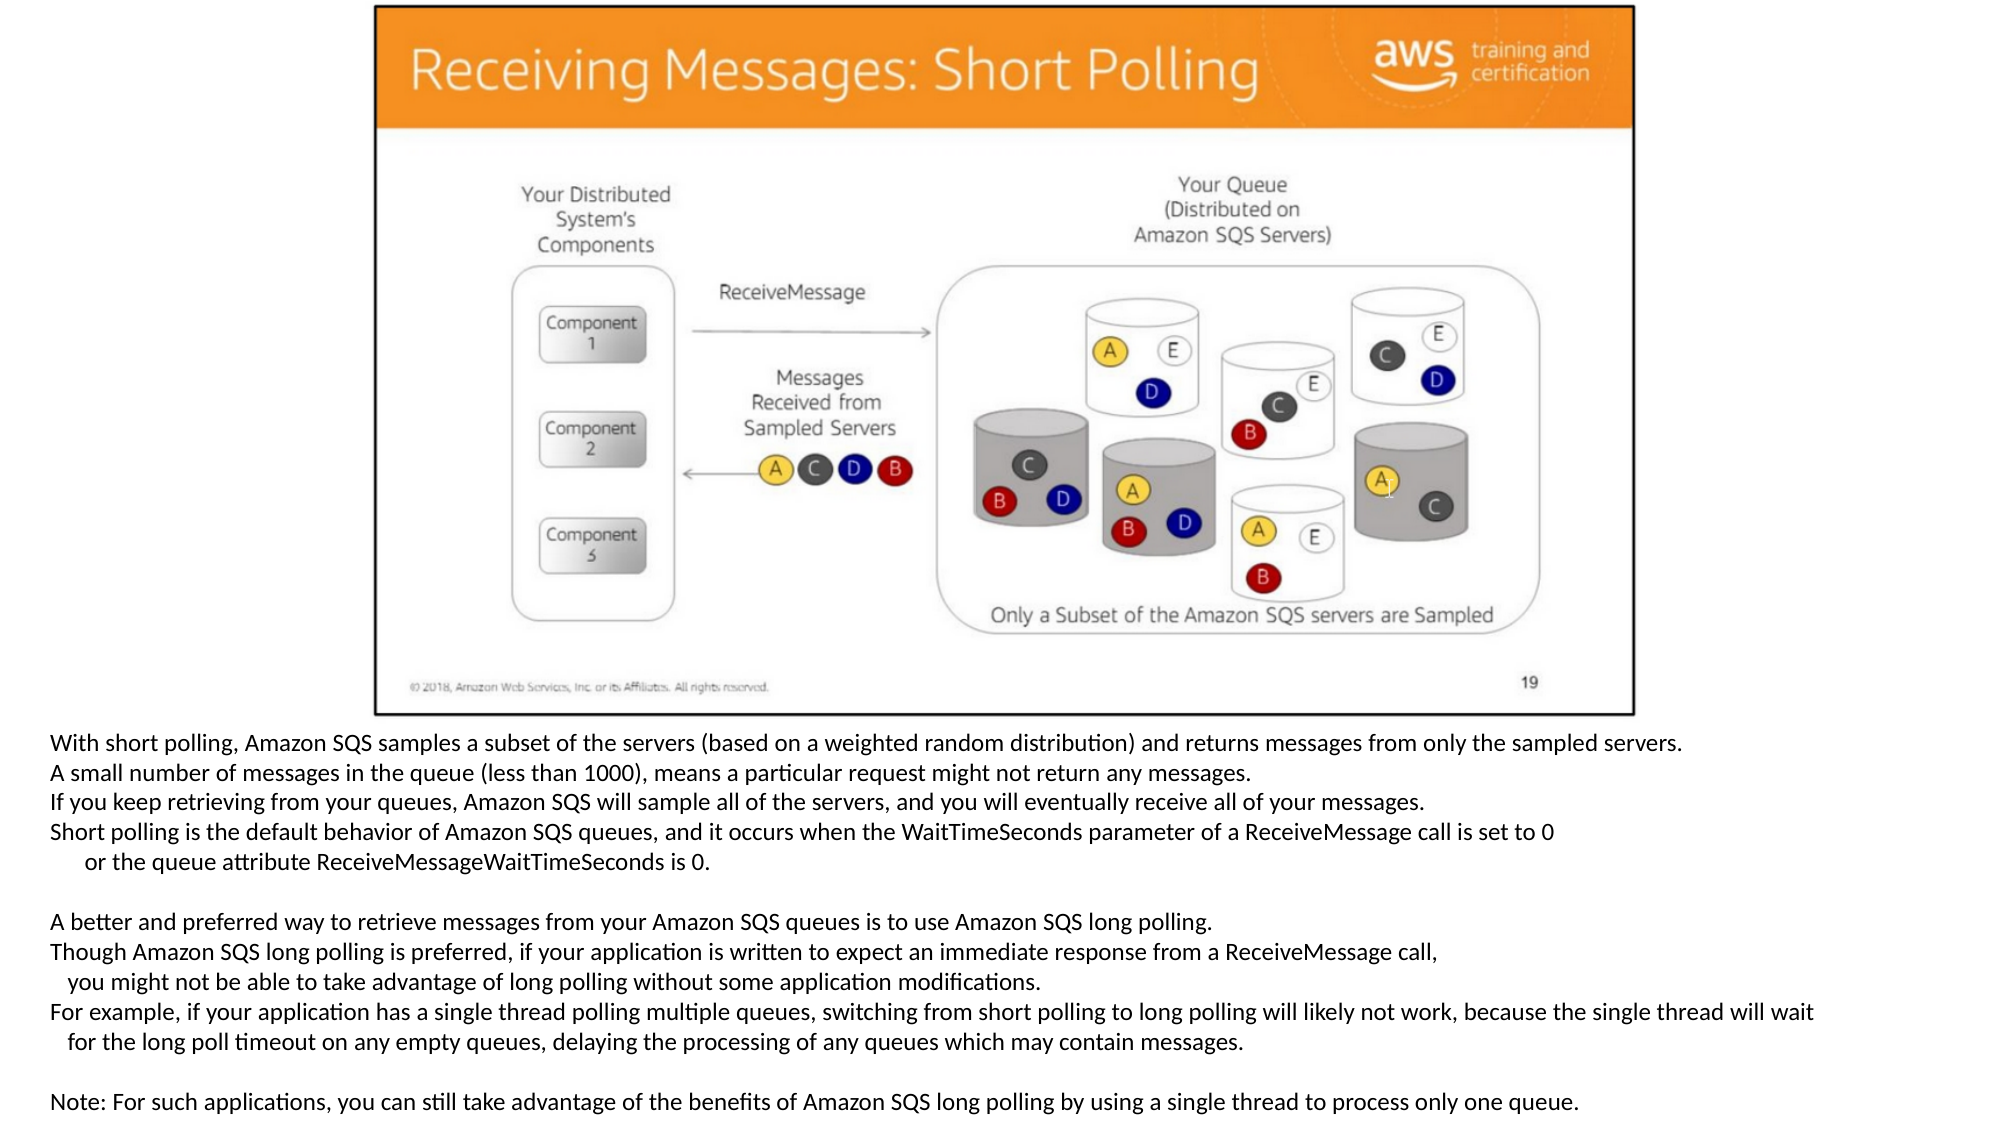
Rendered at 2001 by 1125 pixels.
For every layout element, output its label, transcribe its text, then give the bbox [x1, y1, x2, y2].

text_box With short polling, Amazon SQS samples a subset of the servers (based on a weighted random distribution) and returns messages from only the sampled servers. A small number of messages in the queue (less than 1000), means a particular request might not return any messages. If you keep retrieving from your queues, Amazon SQS will sample all of the servers, and you will eventually receive all of your messages. Short polling is the default behavior of Amazon SQS queues, and it occurs when the WaitTimeSeconds parameter of a ReceiveMessage call is set to 0 or the queue attribute ReceiveMessageWaitTimeSeconds is 0. A better and preferred way to retrieve messages from your Amazon SQS queues is to use Amazon SQS long polling. Though Amazon SQS long polling is preferred, if your application is written to expect an immediate response from a ReceiveMessage call, you might not be able to take advantage of long polling without some application modifications. For example, if your application has a single thread polling multiple queues, switching from short polling to long polling will likely not work, because the single thread will wait for the long poll timeout on any empty queues, delaying the processing of any queues which may contain messages. Note: For such applications, you can still take advantage of the benefits of Amazon SQS long polling by using a single thread to process only one queue. [35, 718, 1840, 1123]
picture [360, 0, 1640, 727]
